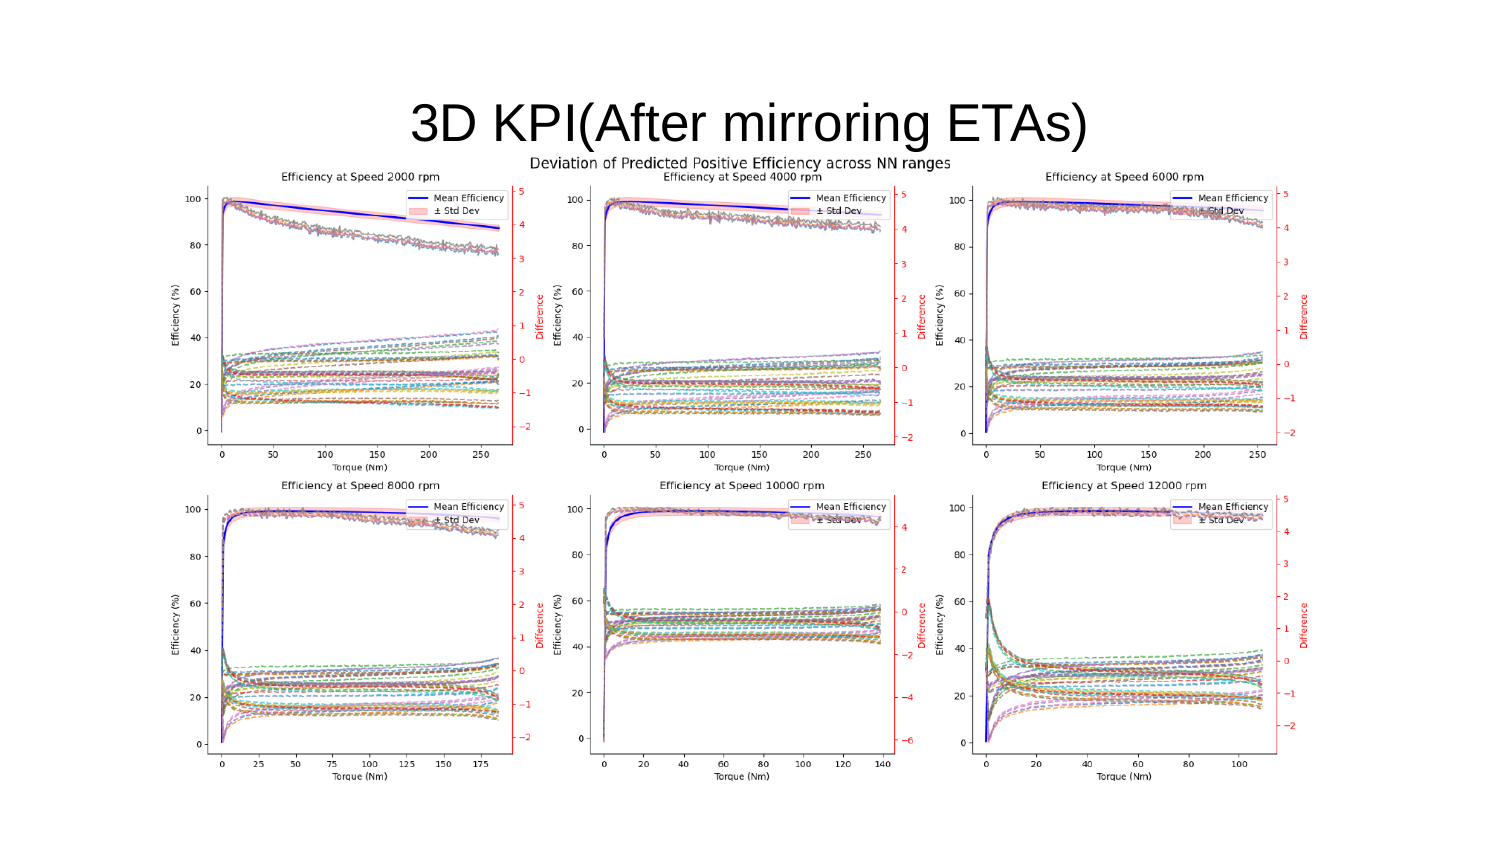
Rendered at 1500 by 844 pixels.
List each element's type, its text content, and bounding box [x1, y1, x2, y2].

picture [170, 153, 1315, 782]
title 3D KPI(After mirroring ETAs) [51, 72, 1449, 167]
